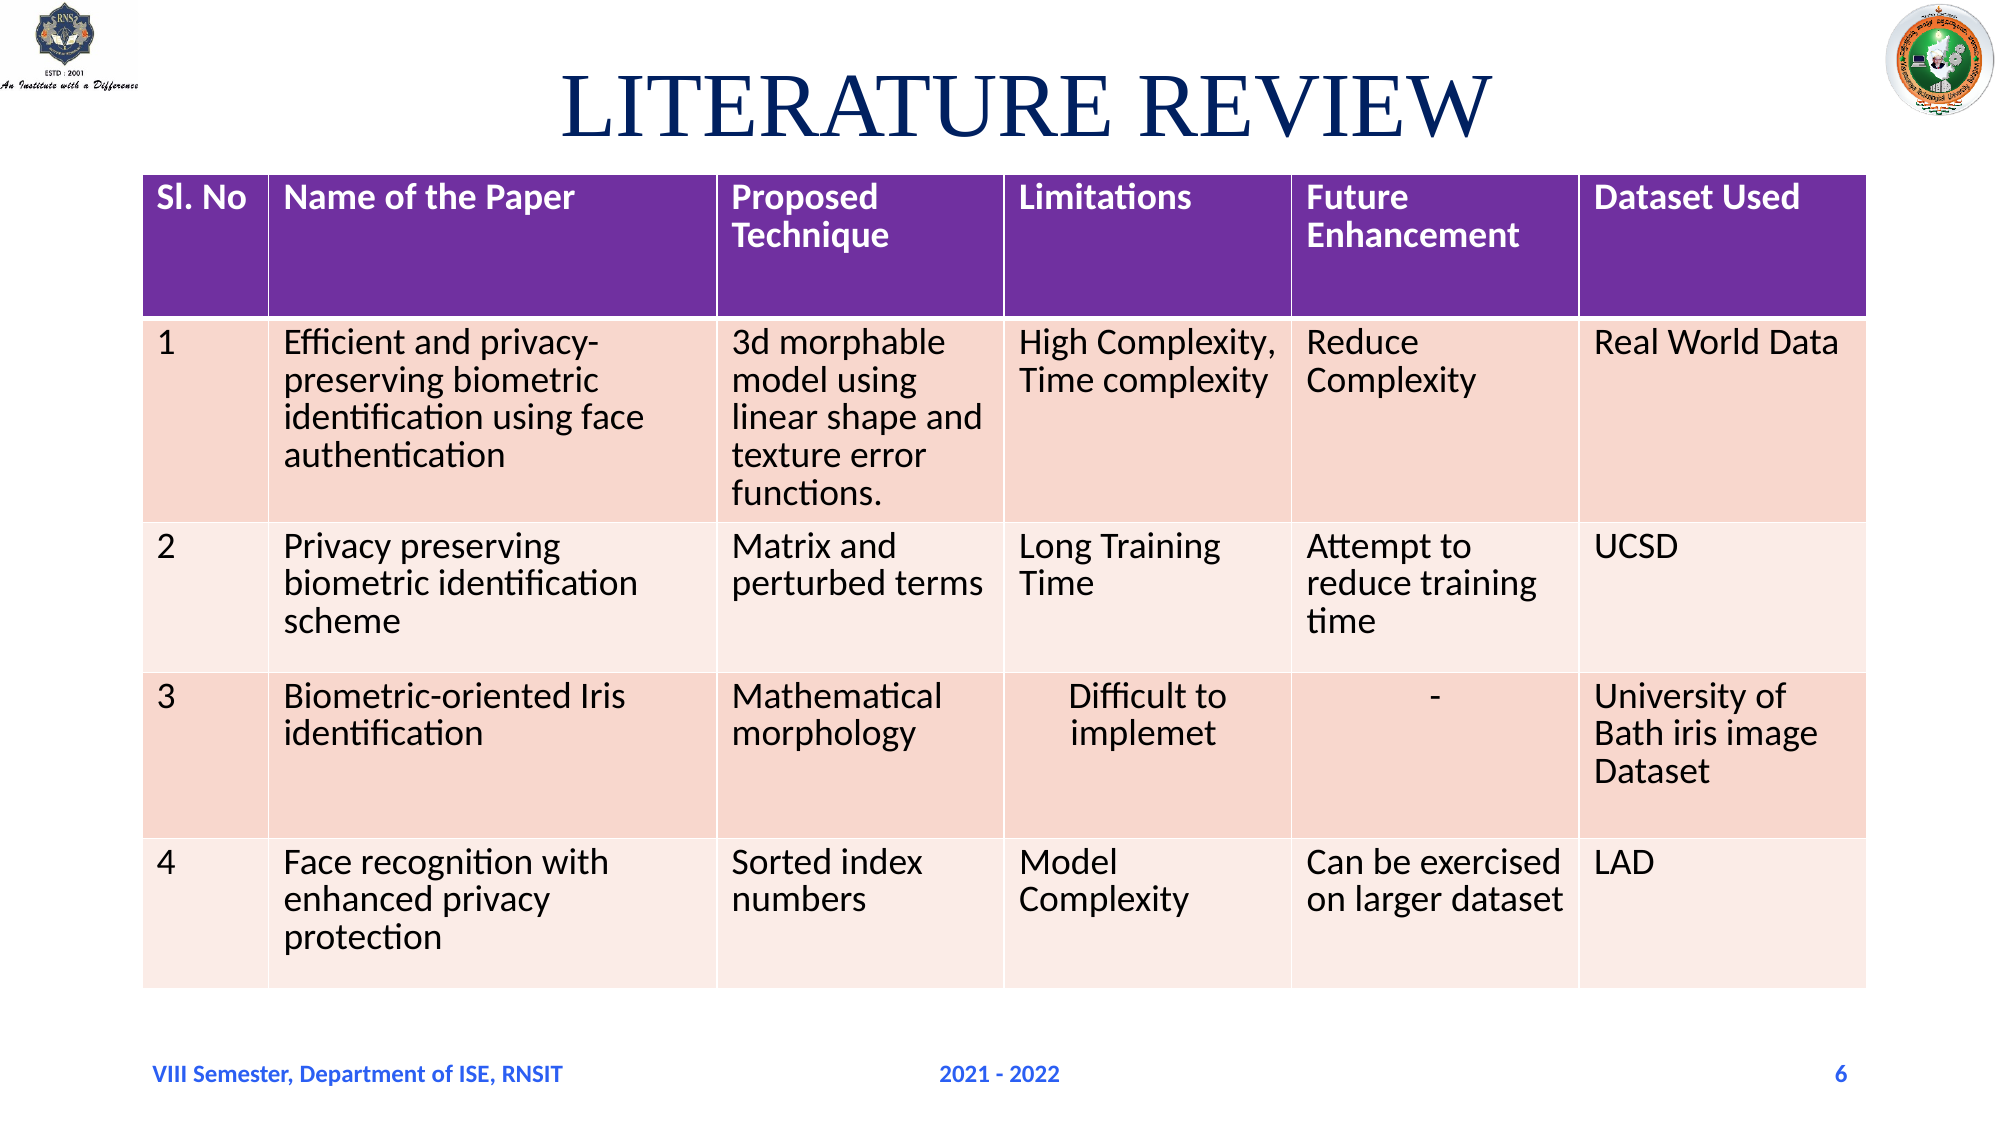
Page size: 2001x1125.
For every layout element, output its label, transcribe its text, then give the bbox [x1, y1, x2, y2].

table_cell Attempt to reduce training time [1292, 523, 1578, 672]
table_header Name of the Paper [269, 175, 716, 316]
table_cell - [1292, 673, 1578, 838]
table_cell Can be exercised on larger dataset [1292, 839, 1578, 988]
picture [1882, 2, 1997, 117]
table_cell Privacy preserving biometric identification scheme [269, 523, 716, 672]
table_cell LAD [1580, 839, 1866, 988]
title LITERATURE REVIEW [199, 49, 1926, 165]
table_cell 4 [143, 839, 268, 988]
table_cell Model Complexity [1005, 839, 1291, 988]
table_cell UCSD [1580, 523, 1866, 672]
table_header Proposed Technique [718, 175, 1003, 316]
table_header Limitations [1005, 175, 1291, 316]
table_cell Biometric-oriented Iris identification [269, 673, 716, 838]
table_cell Sorted index numbers [718, 839, 1003, 988]
table_cell Real World Data [1580, 321, 1866, 522]
table_header Dataset Used [1580, 175, 1866, 316]
table_cell 3d morphable model using linear shape and texture error functions. [718, 321, 1003, 522]
table_cell 3 [143, 673, 268, 838]
table_header Sl. No [143, 175, 268, 316]
table_cell Difficult to implemet [1005, 673, 1291, 838]
table_header Future Enhancement [1292, 175, 1578, 316]
table_cell Face recognition with enhanced privacy protection [269, 839, 716, 988]
table_cell Long Training Time [1005, 523, 1291, 672]
picture [0, 0, 138, 91]
table_cell Efficient and privacy-preserving biometric identification using face authentication [269, 321, 716, 522]
table_cell 2 [143, 523, 268, 672]
table_cell Reduce Complexity [1292, 321, 1578, 522]
footer 2021 - 2022 [662, 1042, 1338, 1103]
table_cell University of Bath iris image Dataset [1580, 673, 1866, 838]
table_cell Matrix and perturbed terms [718, 523, 1003, 672]
slide_number VIII Semester, Department of ISE, RNSIT [137, 1042, 662, 1103]
table_cell High Complexity, Time complexity [1005, 321, 1291, 522]
slide_number 6 [1412, 1042, 1863, 1103]
table_cell Mathematical morphology [718, 673, 1003, 838]
table_cell 1 [143, 321, 268, 522]
